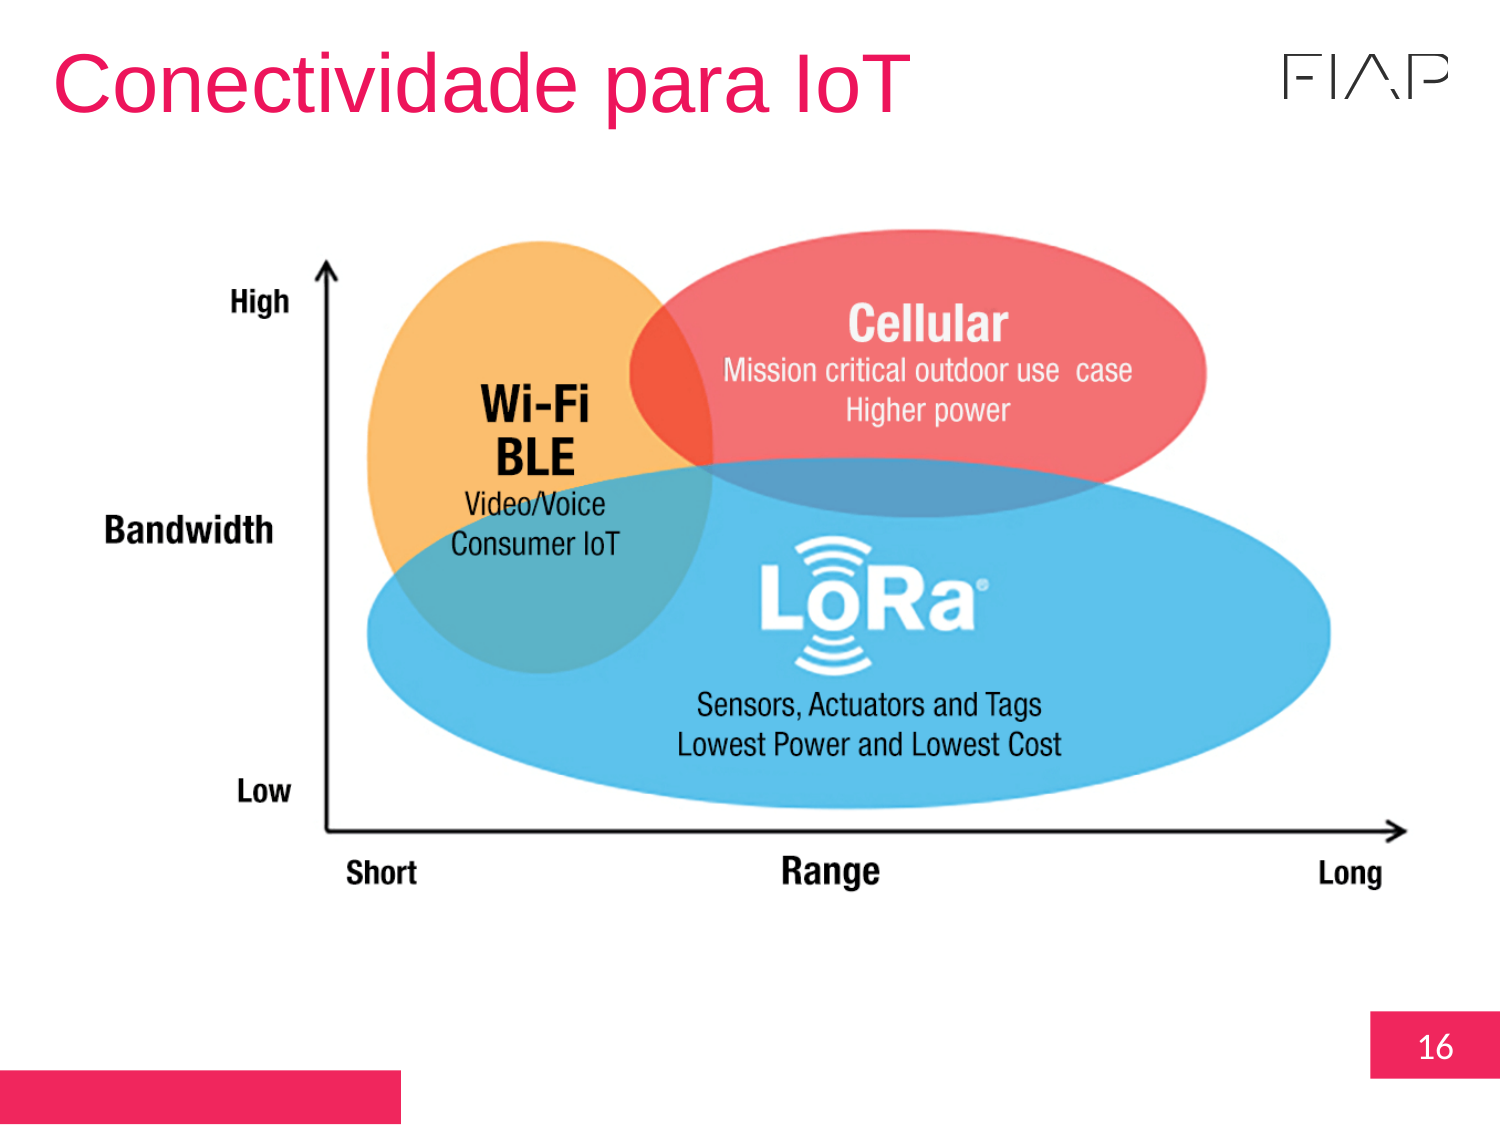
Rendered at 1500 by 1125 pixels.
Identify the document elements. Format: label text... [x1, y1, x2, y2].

picture [1284, 54, 1448, 99]
text_box Conectividade para IoT [37, 21, 1270, 137]
picture [42, 164, 1458, 961]
